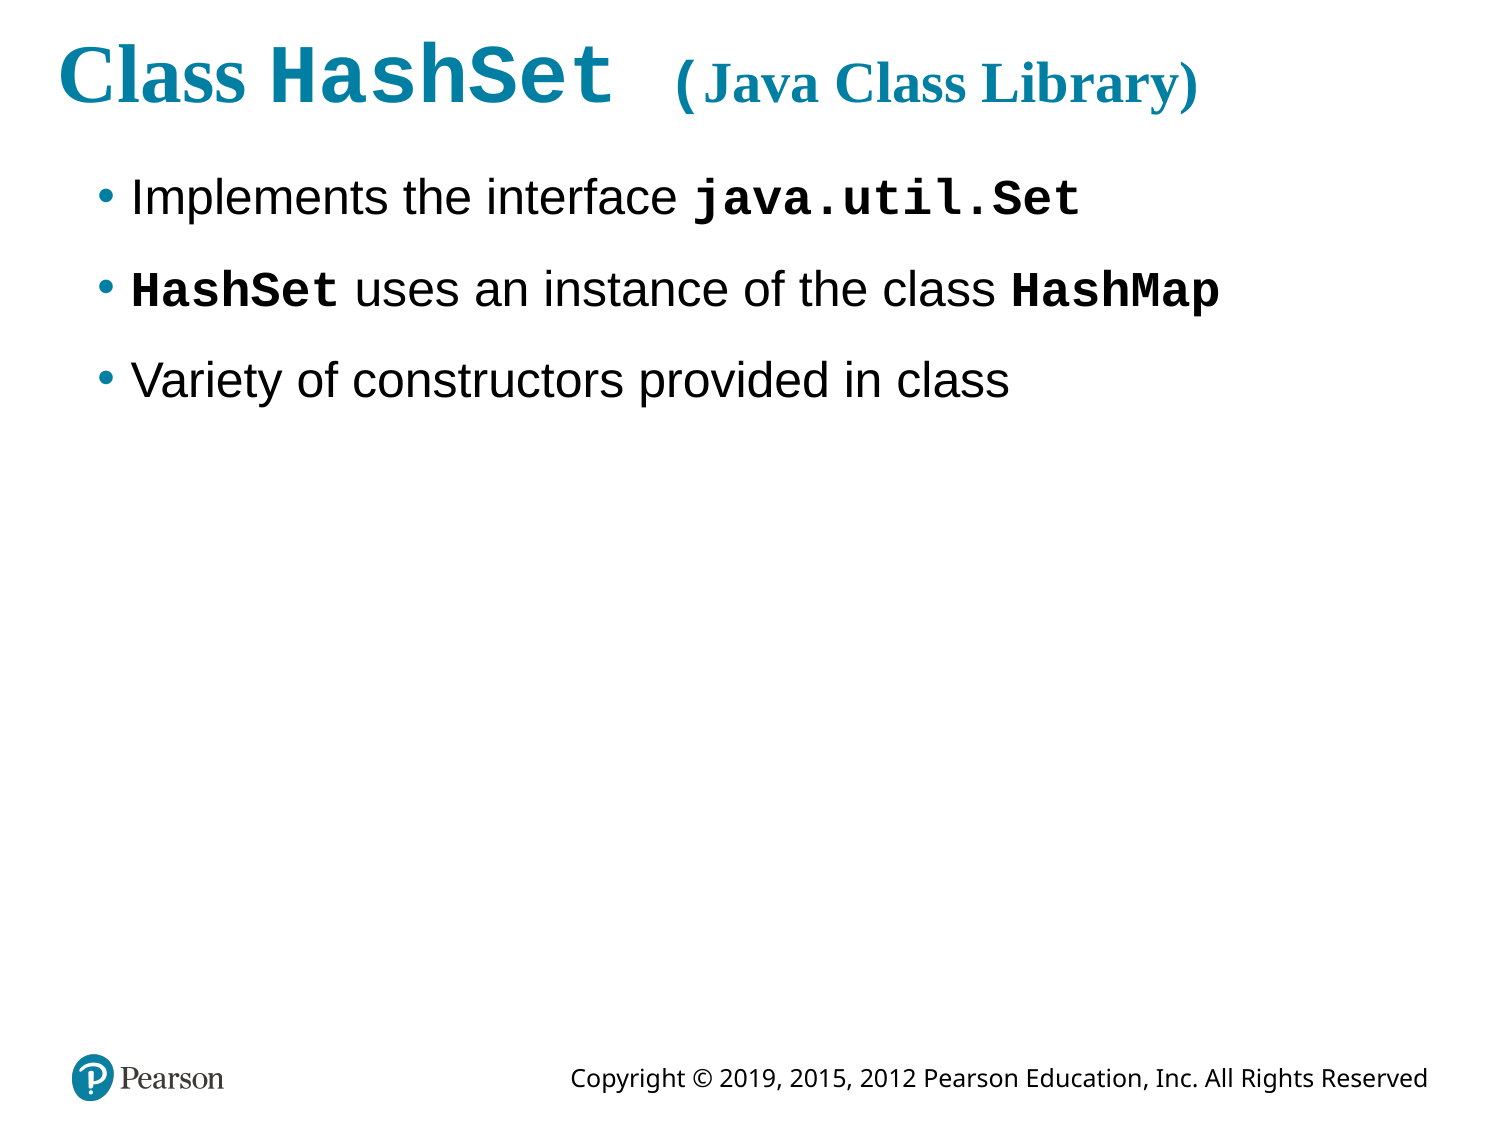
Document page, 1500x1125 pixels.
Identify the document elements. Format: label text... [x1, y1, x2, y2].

picture [80, 1063, 106, 1088]
picture [72, 1054, 88, 1070]
list Implements the interface java.util.Set HashSet uses an instance of the class HashMap Variety of constructors provided in class [65, 149, 1417, 976]
picture [72, 1087, 83, 1101]
picture [98, 1054, 224, 1101]
title Class HashSet (Java Class Library) [41, 0, 1440, 135]
